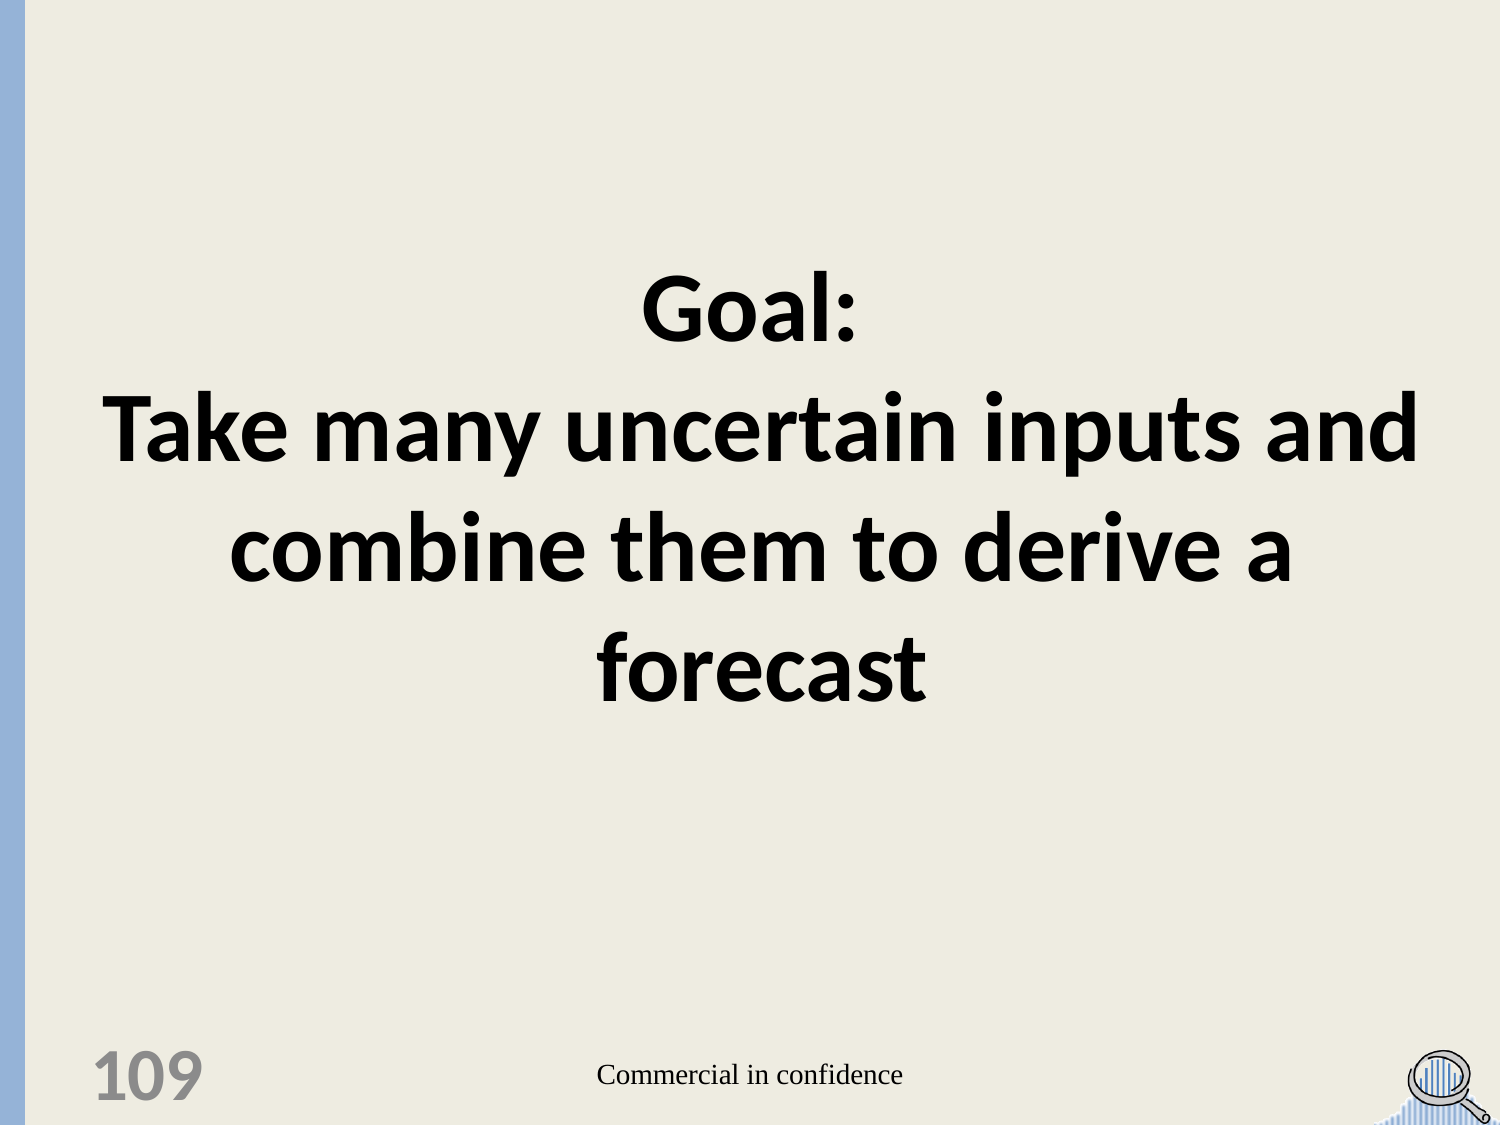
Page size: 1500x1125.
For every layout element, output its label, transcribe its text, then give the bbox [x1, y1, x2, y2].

slide_number 109 [75, 1040, 425, 1100]
picture [1374, 1046, 1500, 1125]
footer Commercial in confidence [512, 1042, 988, 1103]
text_box Goal: Take many uncertain inputs and combine them to derive a forecast [75, 233, 1450, 729]
